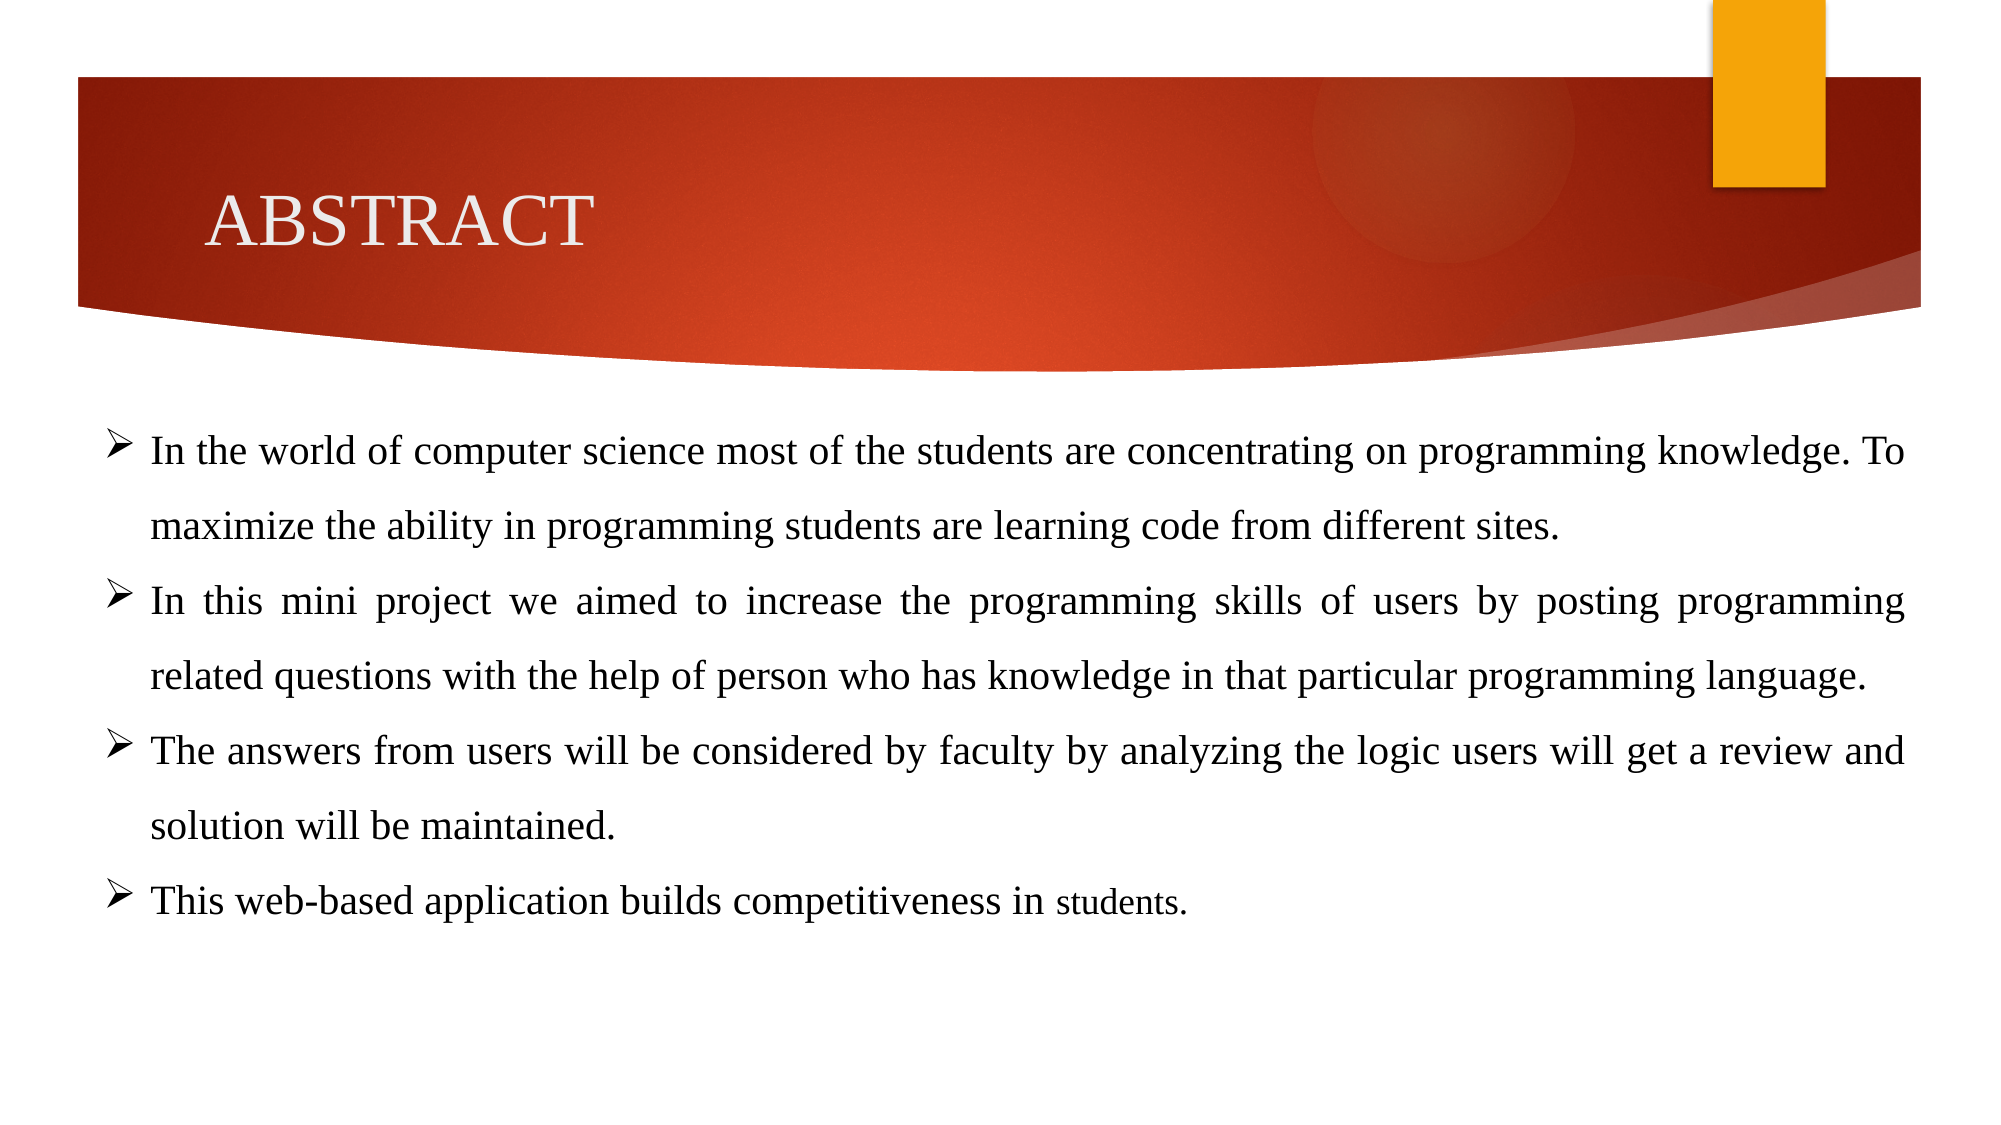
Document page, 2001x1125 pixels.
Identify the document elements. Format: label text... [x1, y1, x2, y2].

title ABSTRACT [189, 155, 1627, 275]
text_box In the world of computer science most of the students are concentrating on programming knowledge. To maximize the ability in programming students are learning code from different sites. In this mini project we aimed to increase the programming skills of users by posting programming related questions with the help of person who has knowledge in that particular programming language. The answers from users will be considered by faculty by analyzing the logic users will get a review and solution will be maintained. This web-based application builds competitiveness in students. [88, 390, 1923, 976]
